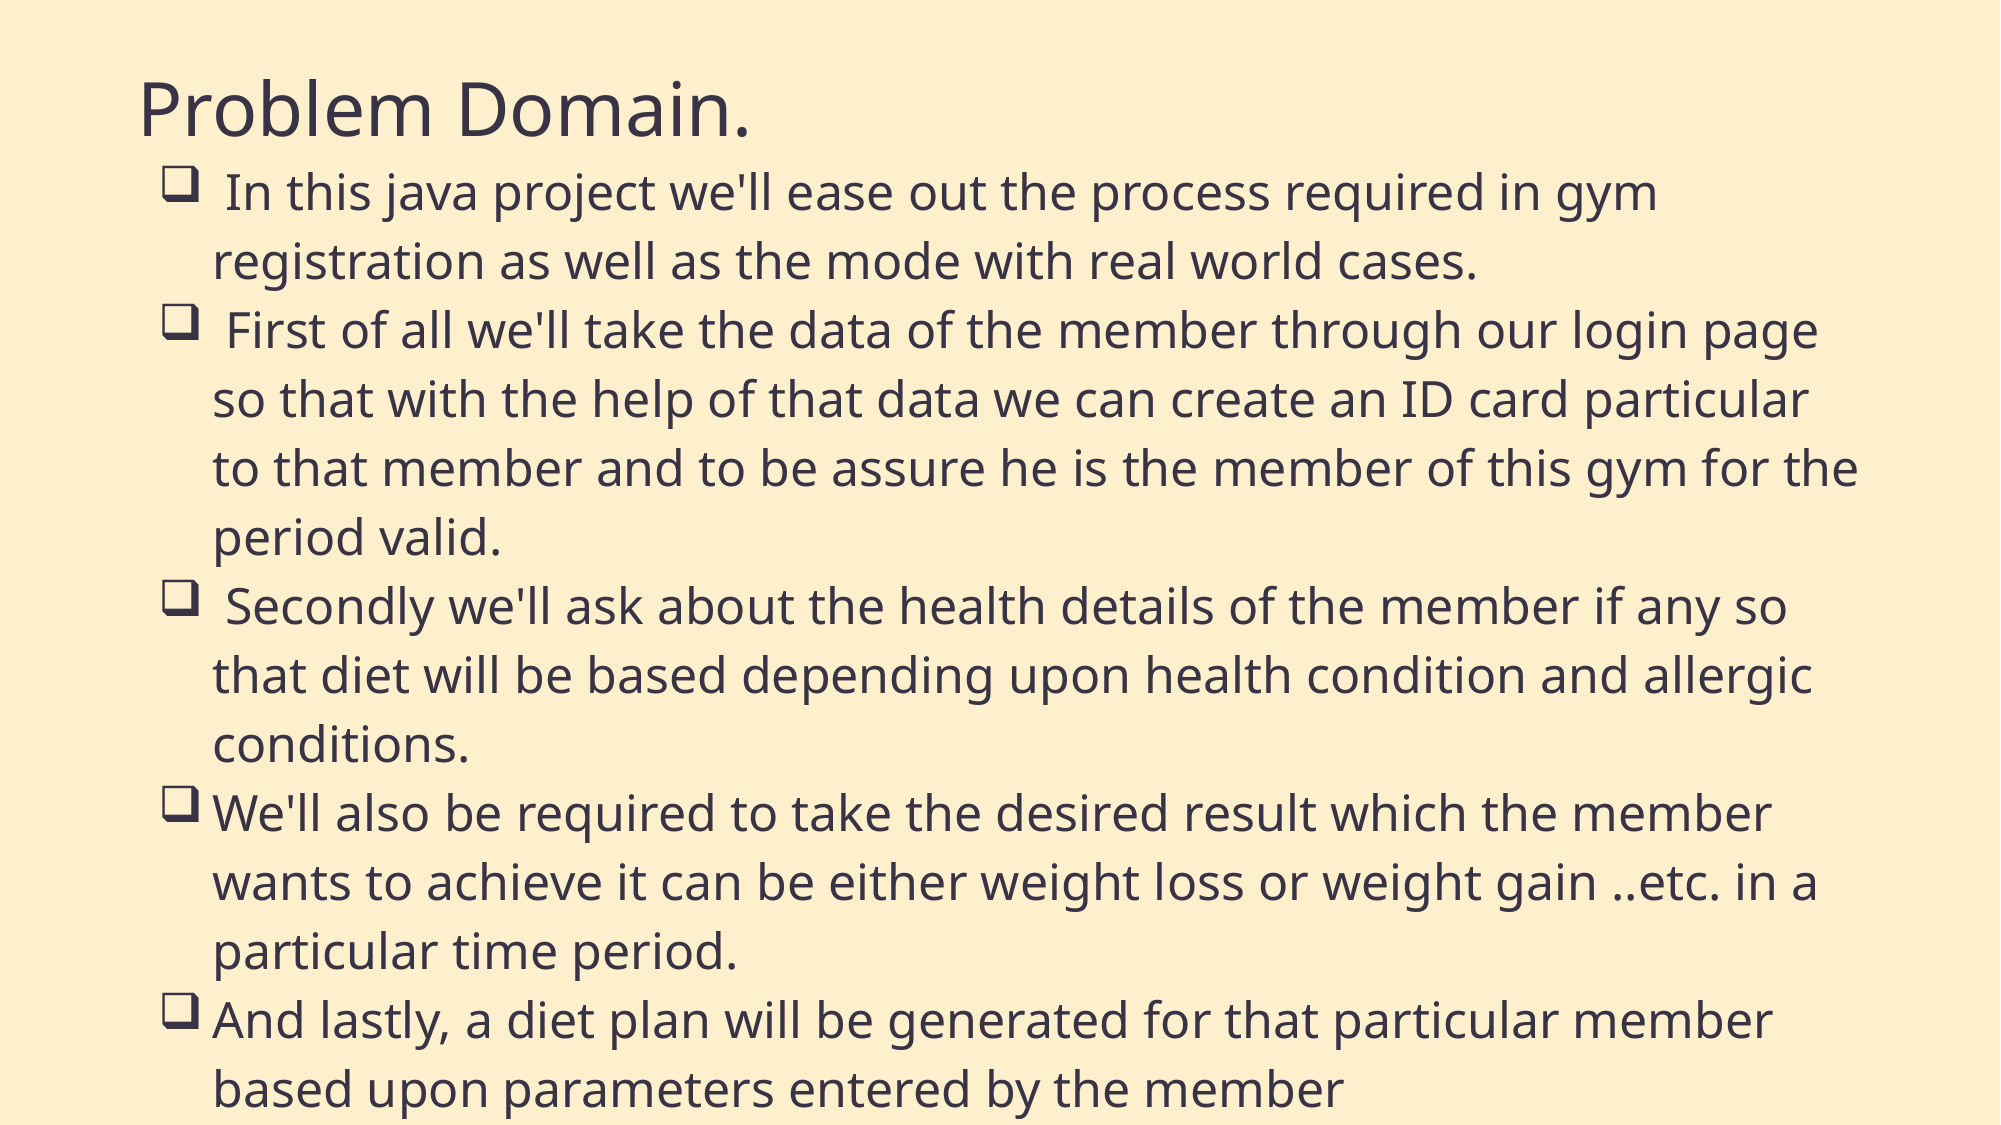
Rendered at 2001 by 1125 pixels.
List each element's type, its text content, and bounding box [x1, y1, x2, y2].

title Problem Domain. [137, 28, 1823, 185]
list In this java project we'll ease out the process required in gym registration as well as the mode with real world cases. First of all we'll take the data of the member through our login page so that with the help of that data we can create an ID card particular to that member and to be assure he is the member of this gym for the period valid. Secondly we'll ask about the health details of the member if any so that diet will be based depending upon health condition and allergic conditions. We'll also be required to take the desired result which the member wants to achieve it can be either weight loss or weight gain ..etc. in a particular time period. And lastly, a diet plan will be generated for that particular member based upon parameters entered by the member [137, 277, 1863, 992]
